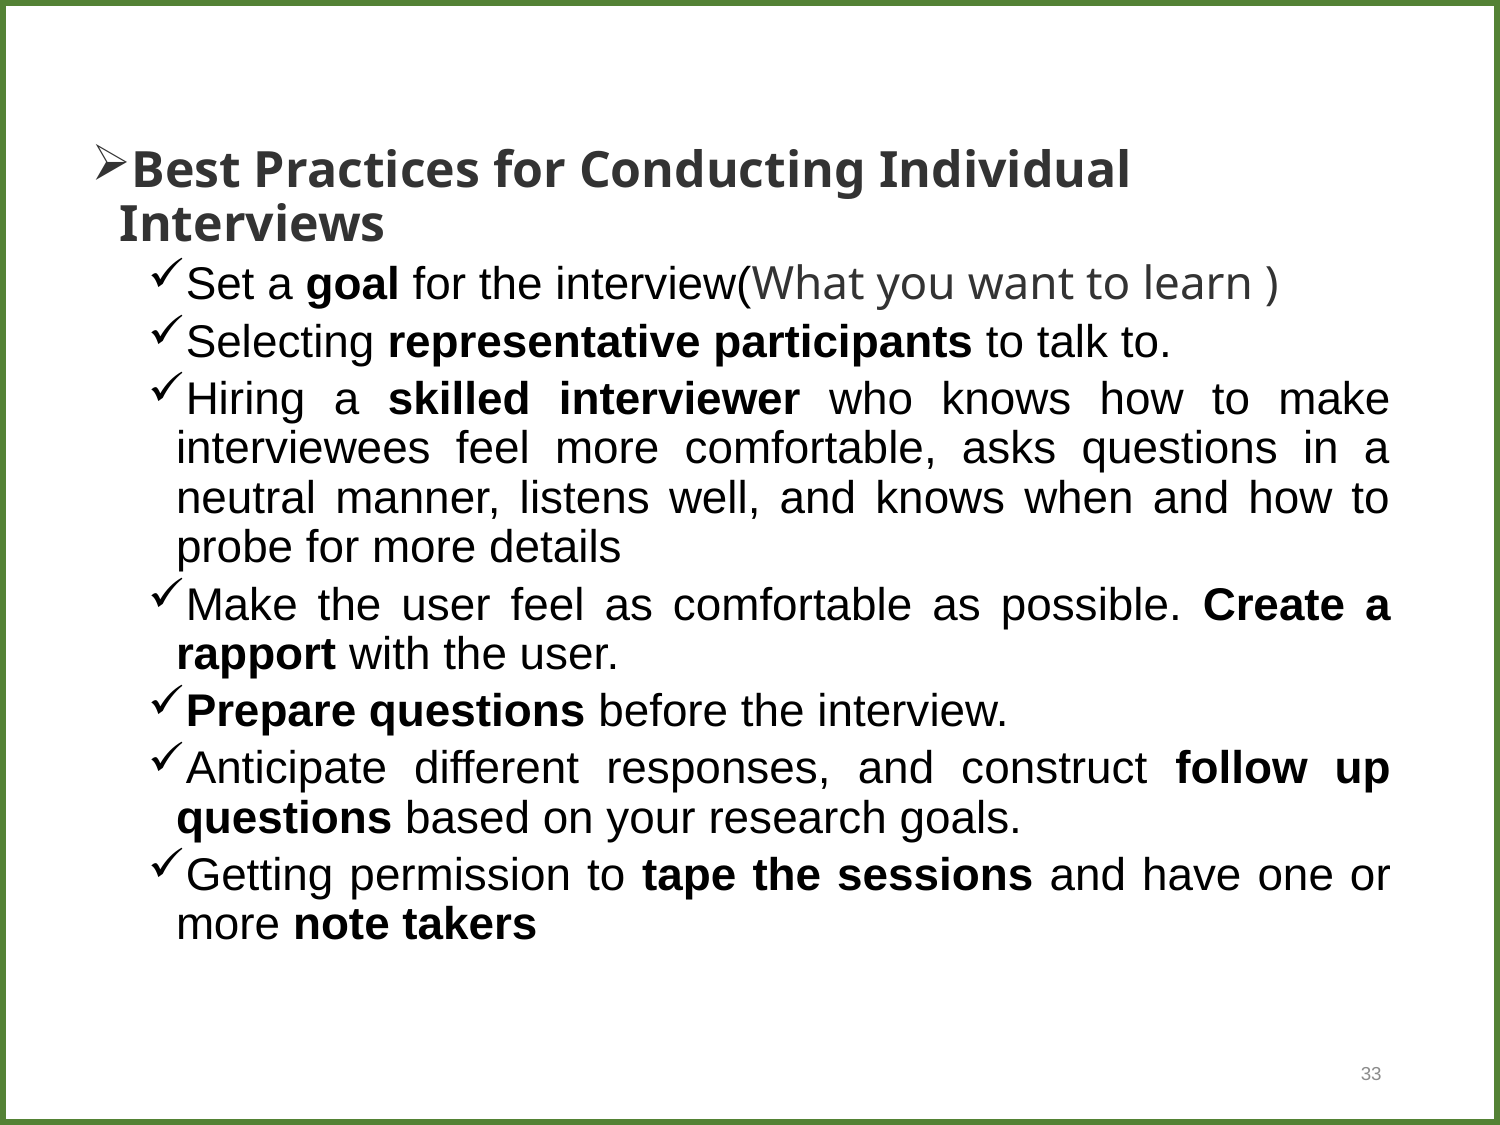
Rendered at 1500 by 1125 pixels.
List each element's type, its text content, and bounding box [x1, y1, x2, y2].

list Best Practices for Conducting Individual Interviews Set a goal for the interview(What you want to learn ) Selecting representative participants to talk to. Hiring a skilled interviewer who knows how to make interviewees feel more comfortable, asks questions in a neutral manner, listens well, and knows when and how to probe for more details Make the user feel as comfortable as possible. Create a rapport with the user. Prepare questions before the interview. Anticipate different responses, and construct follow up questions based on your research goals. Getting permission to tape the sessions and have one or more note takers [76, 137, 1406, 978]
slide_number 33 [1059, 1042, 1397, 1103]
